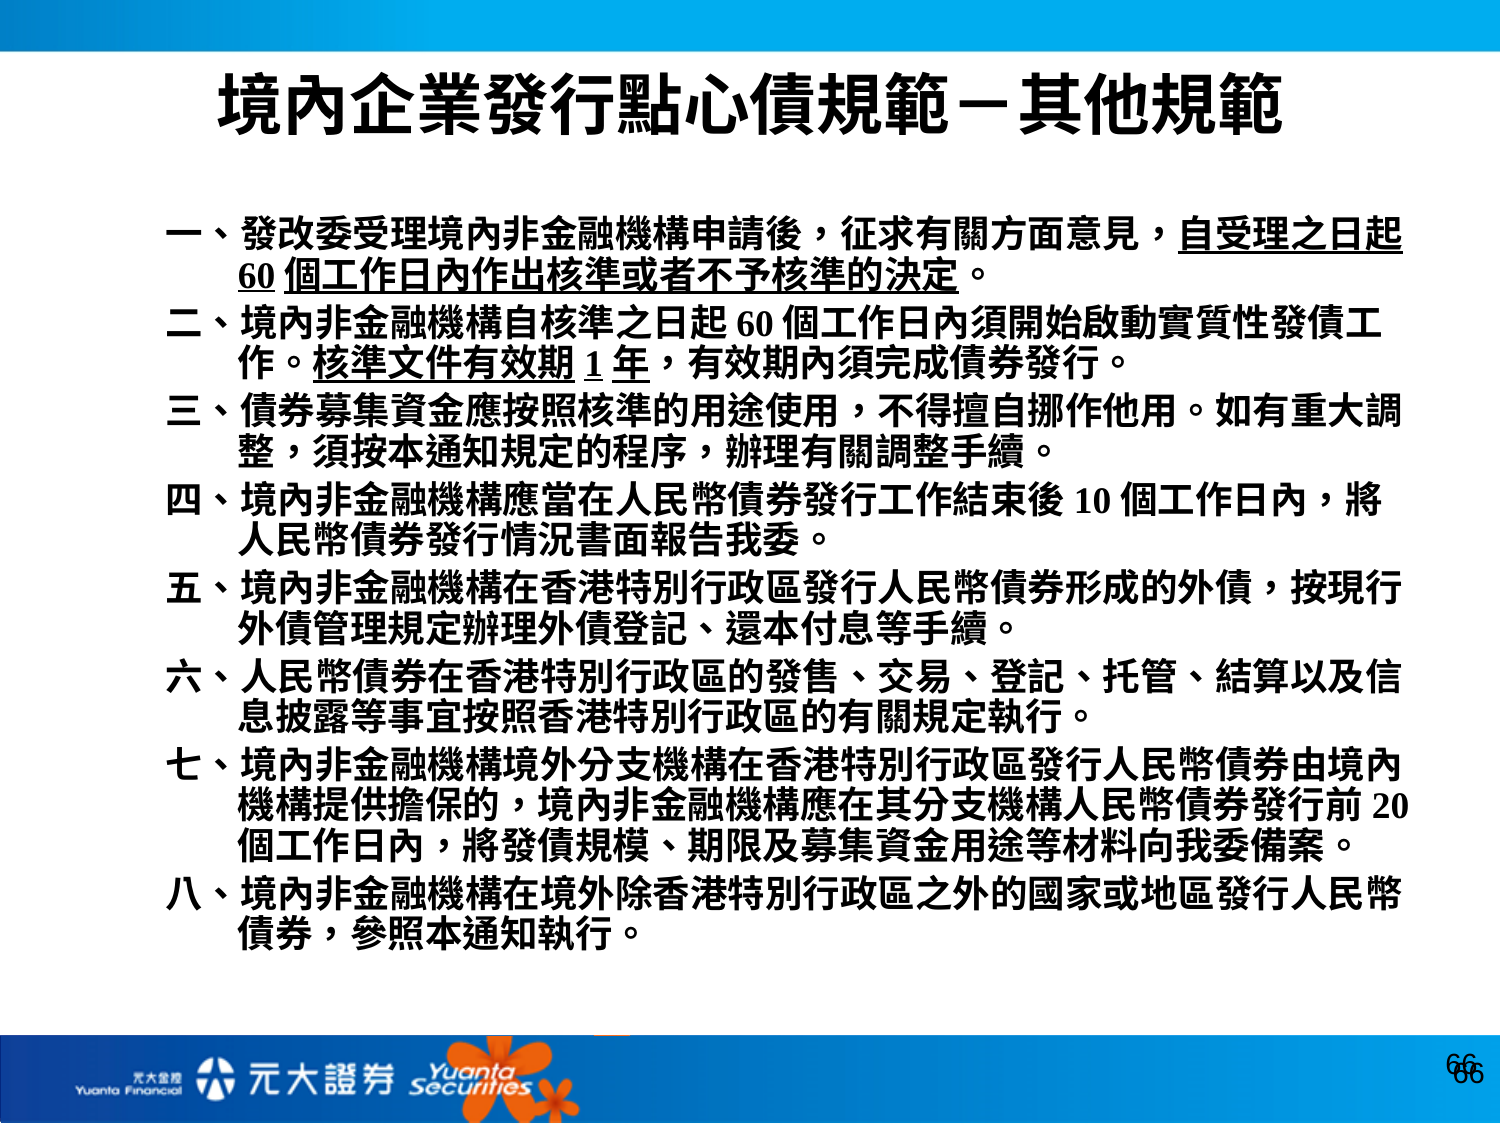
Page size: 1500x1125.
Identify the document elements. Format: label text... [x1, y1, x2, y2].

picture [0, 149, 1500, 1125]
picture [0, 0, 1500, 56]
slide_number 65 [1104, 1046, 1500, 1125]
title 境內企業發行點心債規範－其他規範 [0, 56, 1500, 149]
list 一、發改委受理境內非金融機構申請後，征求有關方面意見，自受理之日起60個工作日內作出核準或者不予核準的決定。 二、境內非金融機構自核準之日起60個工作日內須開始啟動實質性發債工作。核準文件有效期1年，有效期內須完成債券發行。 三、債券募集資金應按照核準的用途使用，不得擅自挪作他用。如有重大調整，須按本通知規定的程序，辦理有關調整手續。 四、境內非金融機構應當在人民幣債券發行工作結束後10個工作日內，將人民幣債券發行情況書面報告我委。 五、境內非金融機構在香港特別行政區發行人民幣債券形成的外債，按現行外債管理規定辦理外債登記、還本付息等手續。 六、人民幣債券在香港特別行政區的發售、交易、登記、托管、結算以及信息披露等事宜按照香港特別行政區的有關規定執行。 七、境內非金融機構境外分支機構在香港特別行政區發行人民幣債券由境內機構提供擔保的，境內非金融機構應在其分支機構人民幣債券發行前20個工作日內，將發債規模、期限及募集資金用途等材料向我委備案。 八、境內非金融機構在境外除香港特別行政區之外的國家或地區發行人民幣債券，參照本通知執行。 [75, 208, 1425, 1012]
